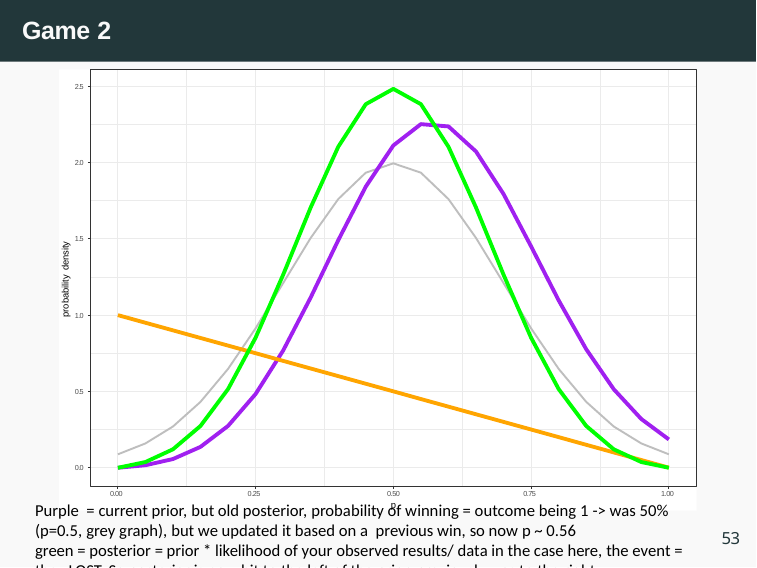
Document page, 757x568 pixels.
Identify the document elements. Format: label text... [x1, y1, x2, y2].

slide_number 53 [721, 523, 748, 568]
text_box [0, 0, 756, 62]
text_box Game 2 [20, 12, 113, 45]
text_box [58, 69, 698, 512]
text_box Purple = current prior, but old posterior, probability of winning = outcome being 1 -> was 50% (p=0.5, grey graph), but we updated it based on a previous win, so now p ~ 0.56 green = posterior = prior * likelihood of your observed results/ data in the case here, the event = they LOST. So posterior is now bit to the left of the prior, previously was to the right [20, 492, 721, 568]
